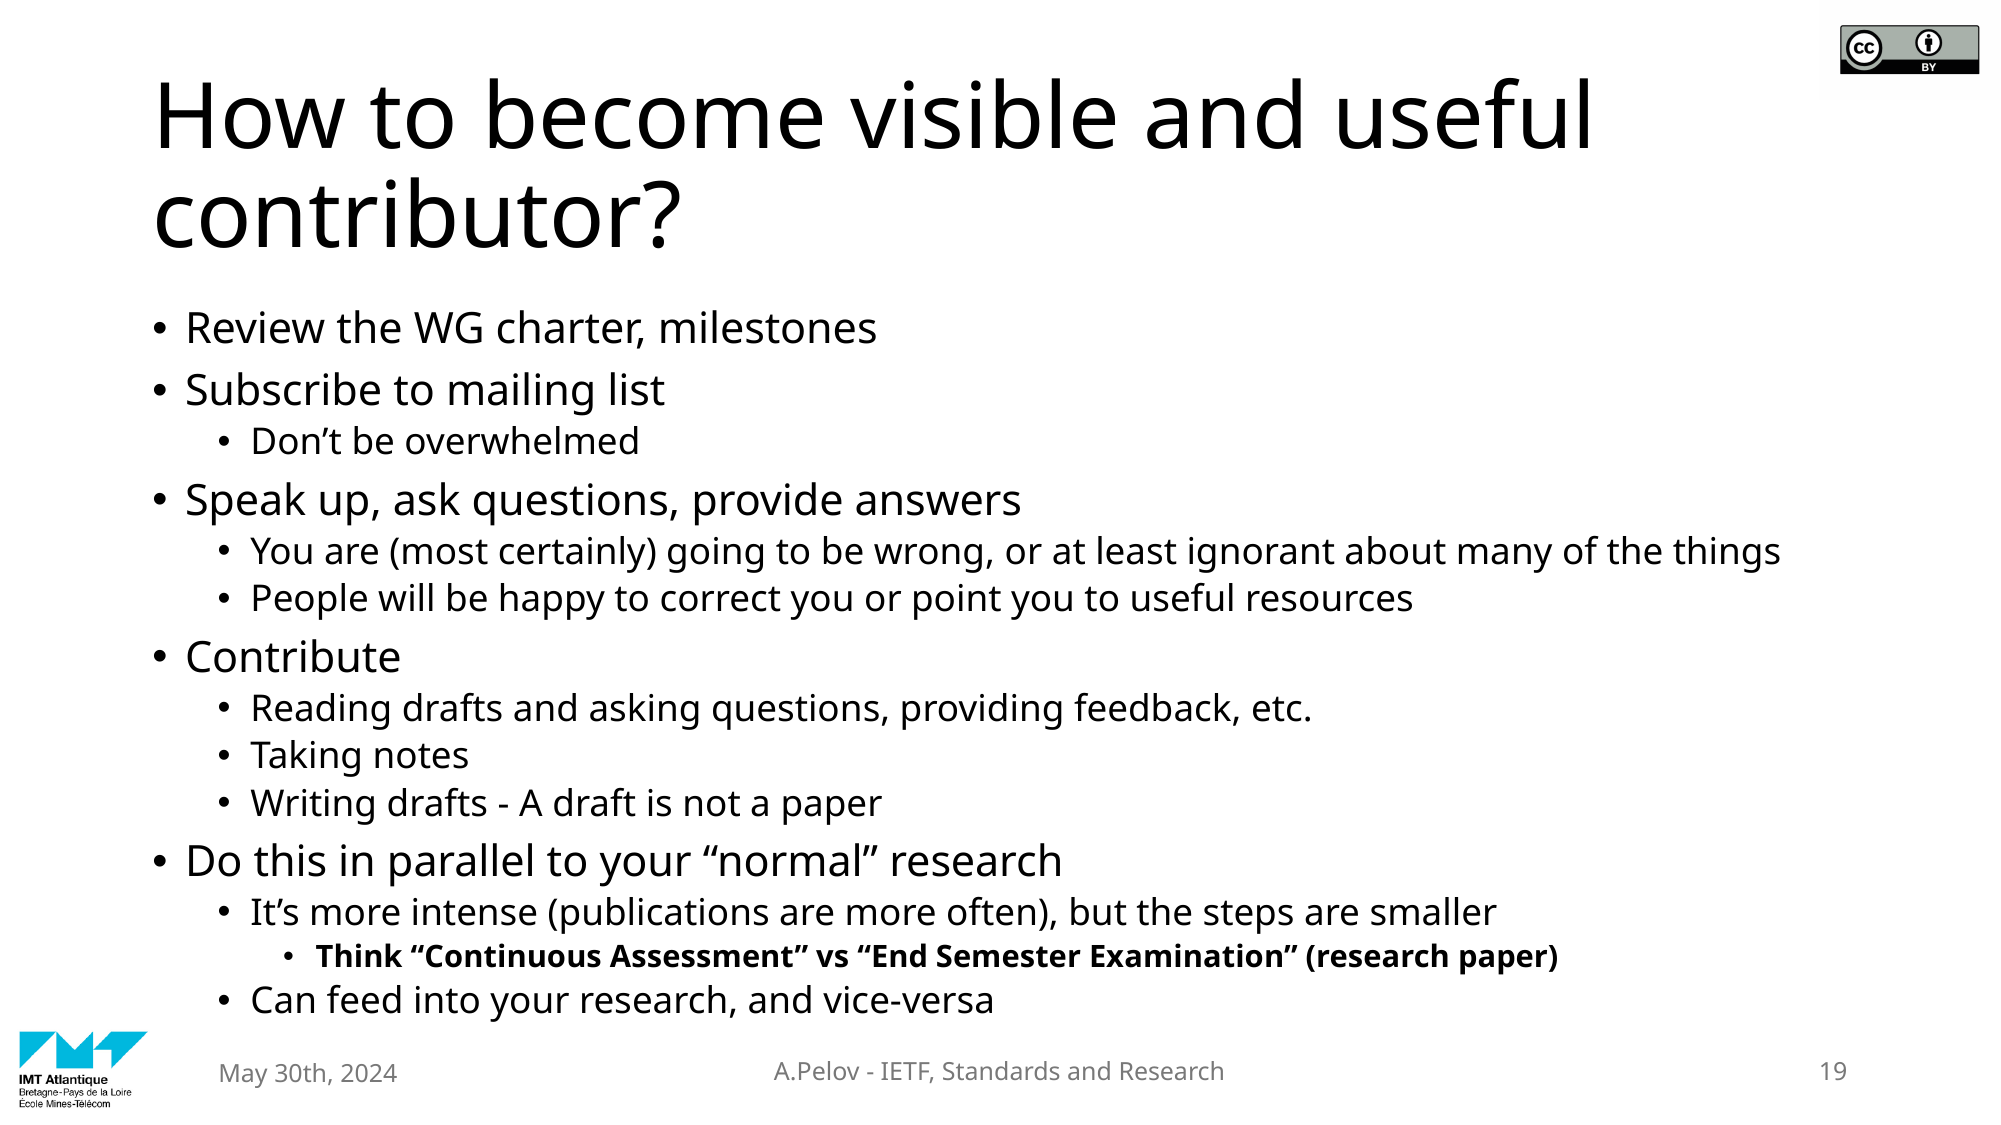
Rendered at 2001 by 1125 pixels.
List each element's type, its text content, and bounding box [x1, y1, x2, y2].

title How to become visible and useful contributor? [137, 59, 1863, 278]
footer A.Pelov - IETF, Standards and Research [662, 1042, 1338, 1103]
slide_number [203, 1042, 654, 1103]
list Review the WG charter, milestones Subscribe to mailing list Don’t be overwhelmed Speak up, ask questions, provide answers You are (most certainly) going to be wrong, or at least ignorant about many of the things People will be happy to correct you or point you to useful resources Contribute Reading drafts and asking questions, providing feedback, etc. Taking notes Writing drafts - A draft is not a paper Do this in parallel to your “normal” research It’s more intense (publications are more often), but the steps are smaller Think “Continuous Assessment” vs “End Semester Examination” (research paper) Can feed into your research, and vice-versa [137, 299, 1863, 1041]
slide_number 19 [1412, 1042, 1863, 1103]
picture [1819, 0, 2000, 100]
picture [1, 1013, 166, 1125]
